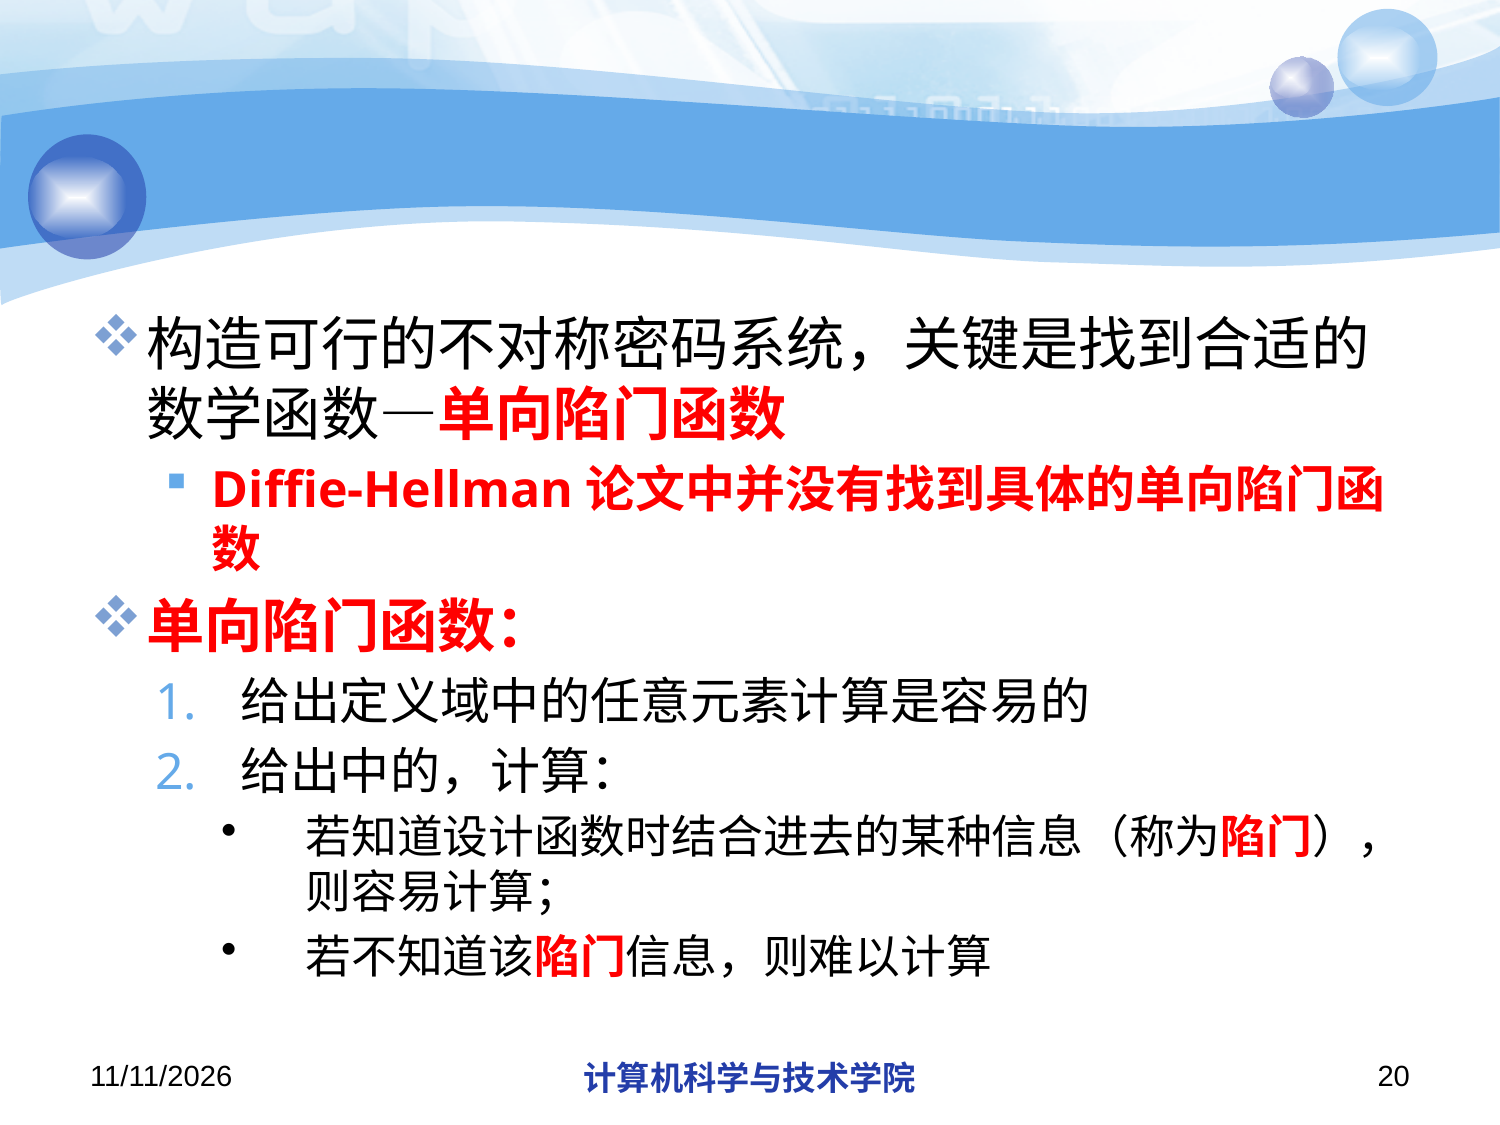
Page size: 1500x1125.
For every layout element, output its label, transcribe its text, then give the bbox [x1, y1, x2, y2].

picture [0, 0, 1500, 113]
footer 计算机科学与技术学院 [512, 1049, 988, 1103]
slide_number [74, 1049, 426, 1103]
slide_number 20 [1074, 1049, 1426, 1103]
